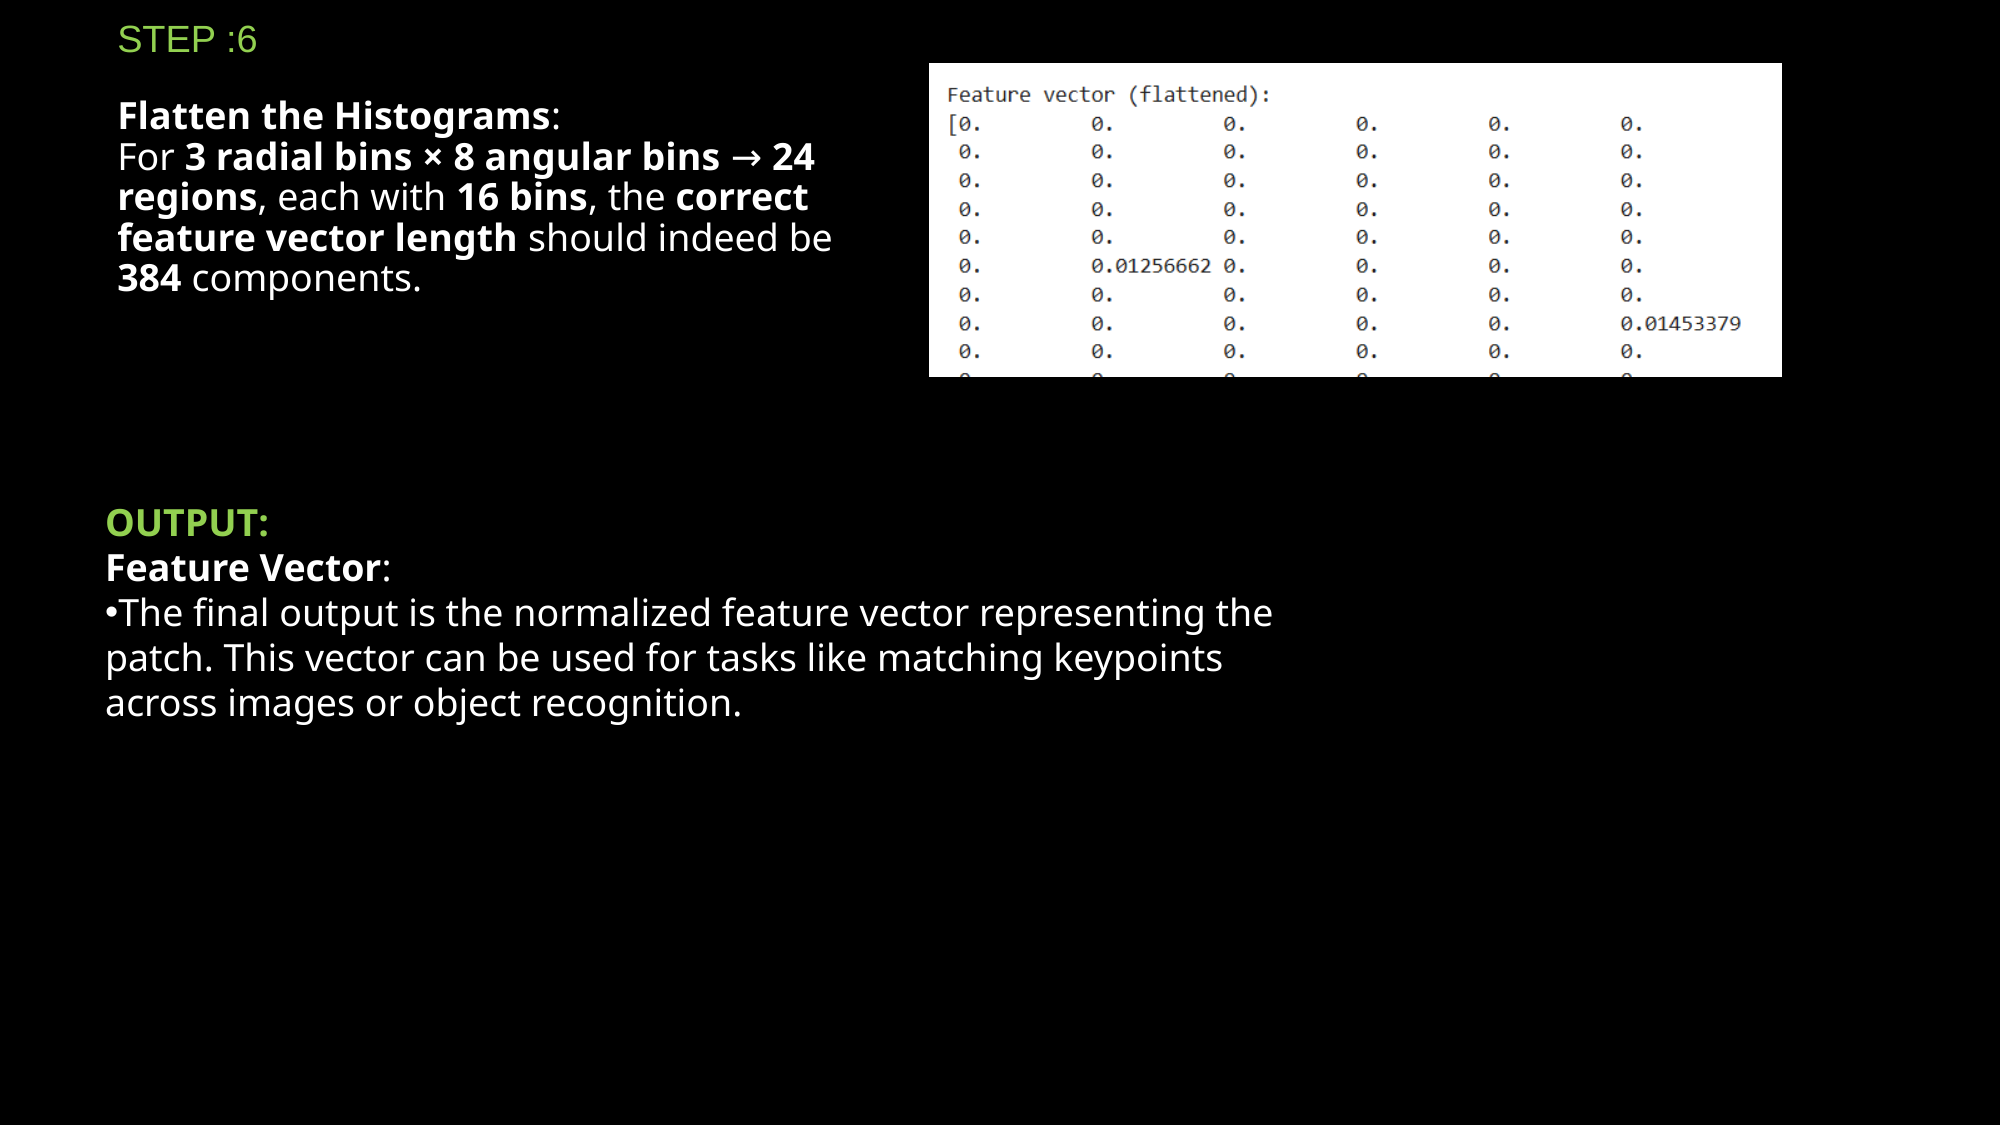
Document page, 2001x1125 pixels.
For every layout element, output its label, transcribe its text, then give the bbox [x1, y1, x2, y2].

list Flatten the Histograms: For 3 radial bins × 8 angular bins → 24 regions, each with 16 bins, the correct feature vector length should indeed be 384 components. [102, 63, 864, 289]
title STEP :6 [102, 11, 304, 63]
picture [929, 63, 1782, 377]
text_box OUTPUT: Feature Vector: The final output is the normalized feature vector representing the patch. This vector can be used for tasks like matching keypoints across images or object recognition. [90, 491, 1343, 777]
